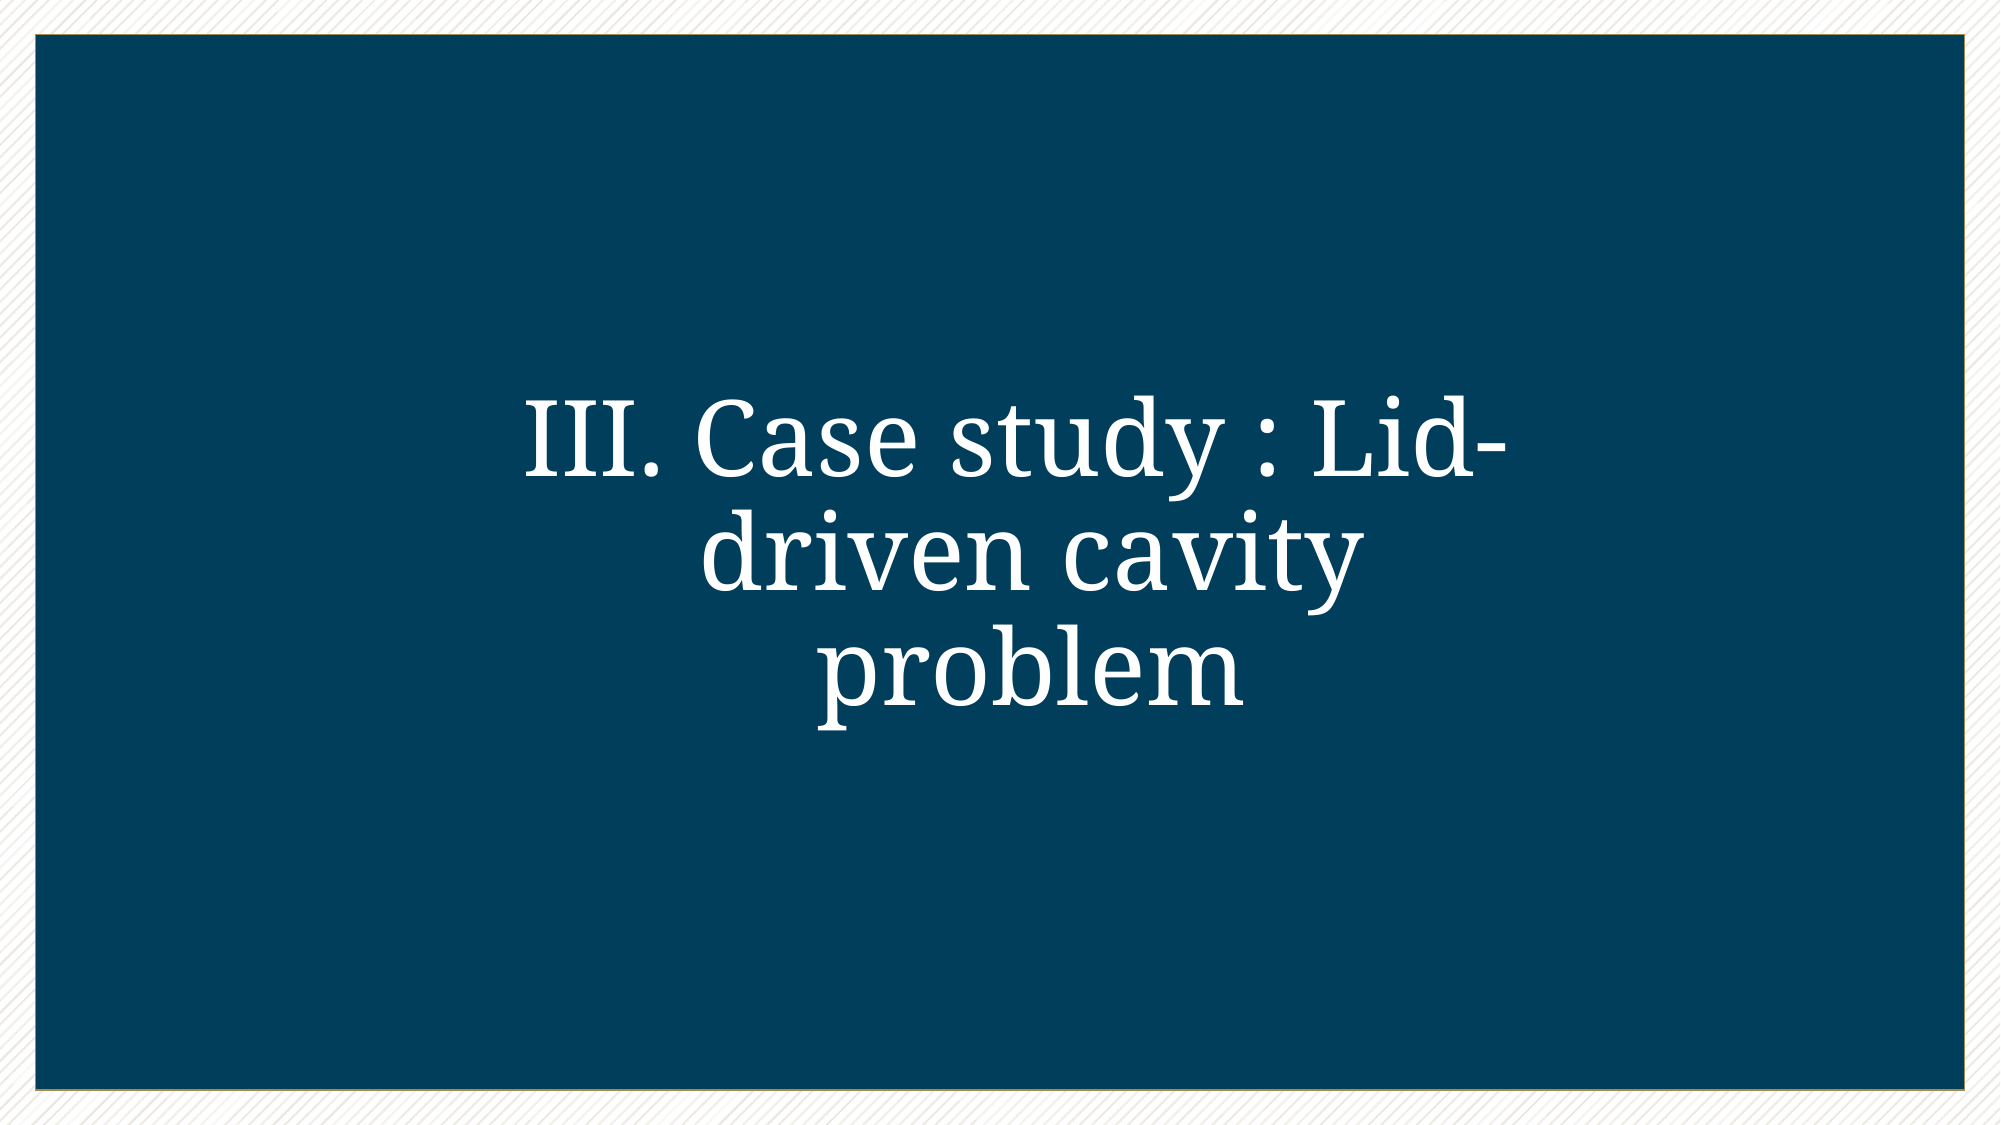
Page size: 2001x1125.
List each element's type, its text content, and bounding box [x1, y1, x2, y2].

picture [0, 0, 2001, 1125]
list III. Case study : Lid-driven cavity problem [417, 383, 1583, 730]
